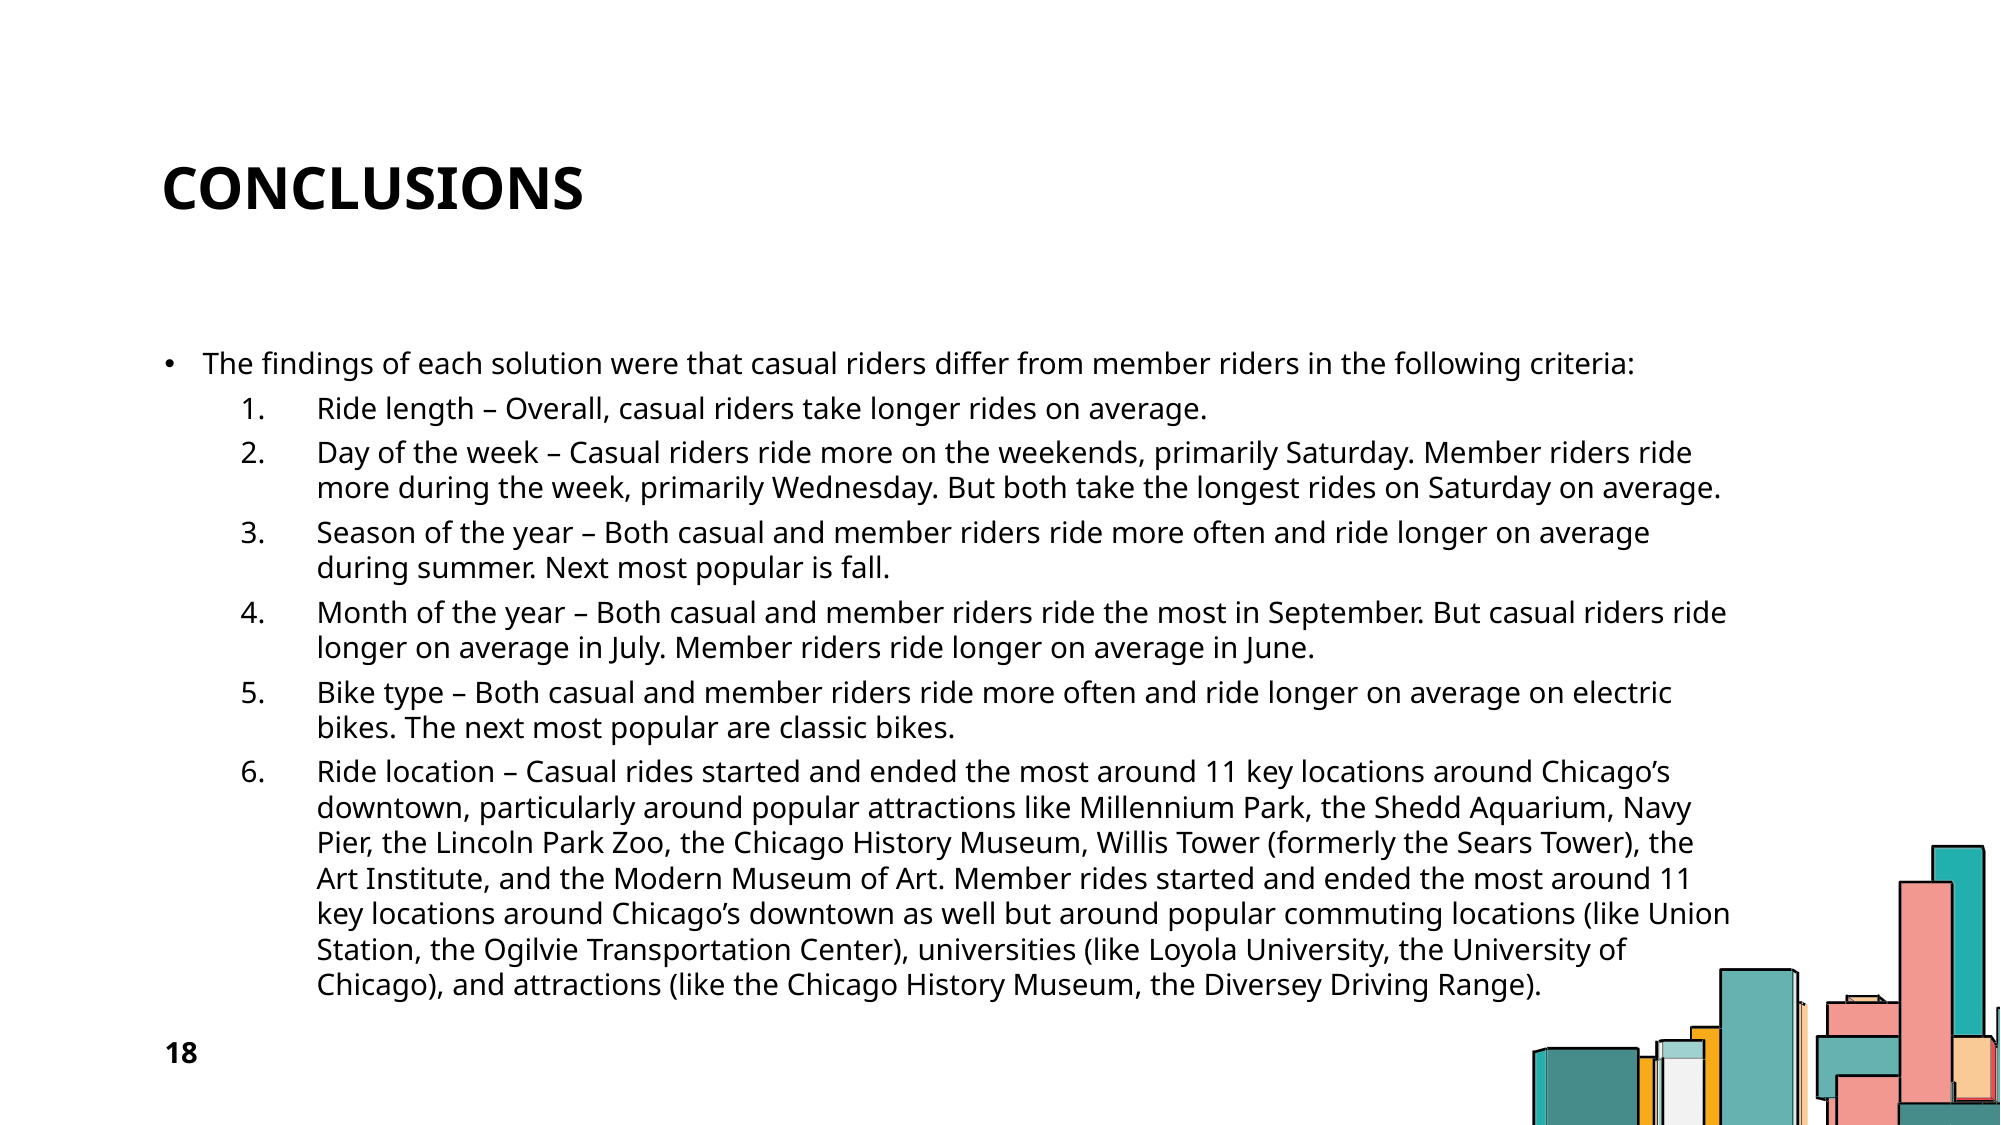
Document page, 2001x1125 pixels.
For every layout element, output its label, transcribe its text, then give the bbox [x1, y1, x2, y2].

slide_number 18 [149, 1024, 588, 1085]
list The findings of each solution were that casual riders differ from member riders in the following criteria: Ride length – Overall, casual riders take longer rides on average. Day of the week – Casual riders ride more on the weekends, primarily Saturday. Member riders ride more during the week, primarily Wednesday. But both take the longest rides on Saturday on average. Season of the year – Both casual and member riders ride more often and ride longer on average during summer. Next most popular is fall. Month of the year – Both casual and member riders ride the most in September. But casual riders ride longer on average in July. Member riders ride longer on average in June. Bike type – Both casual and member riders ride more often and ride longer on average on electric bikes. The next most popular are classic bikes. Ride location – Casual rides started and ended the most around 11 key locations around Chicago’s downtown, particularly around popular attractions like Millennium Park, the Shedd Aquarium, Navy Pier, the Lincoln Park Zoo, the Chicago History Museum, Willis Tower (formerly the Sears Tower), the Art Institute, and the Modern Museum of Art. Member rides started and ended the most around 11 key locations around Chicago’s downtown as well but around popular commuting locations (like Union Station, the Ogilvie Transportation Center), universities (like Loyola University, the University of Chicago), and attractions (like the Chicago History Museum, the Diversey Driving Range). [149, 337, 1749, 1025]
picture [1471, 834, 2000, 1125]
title Conclusions [146, 11, 1854, 230]
